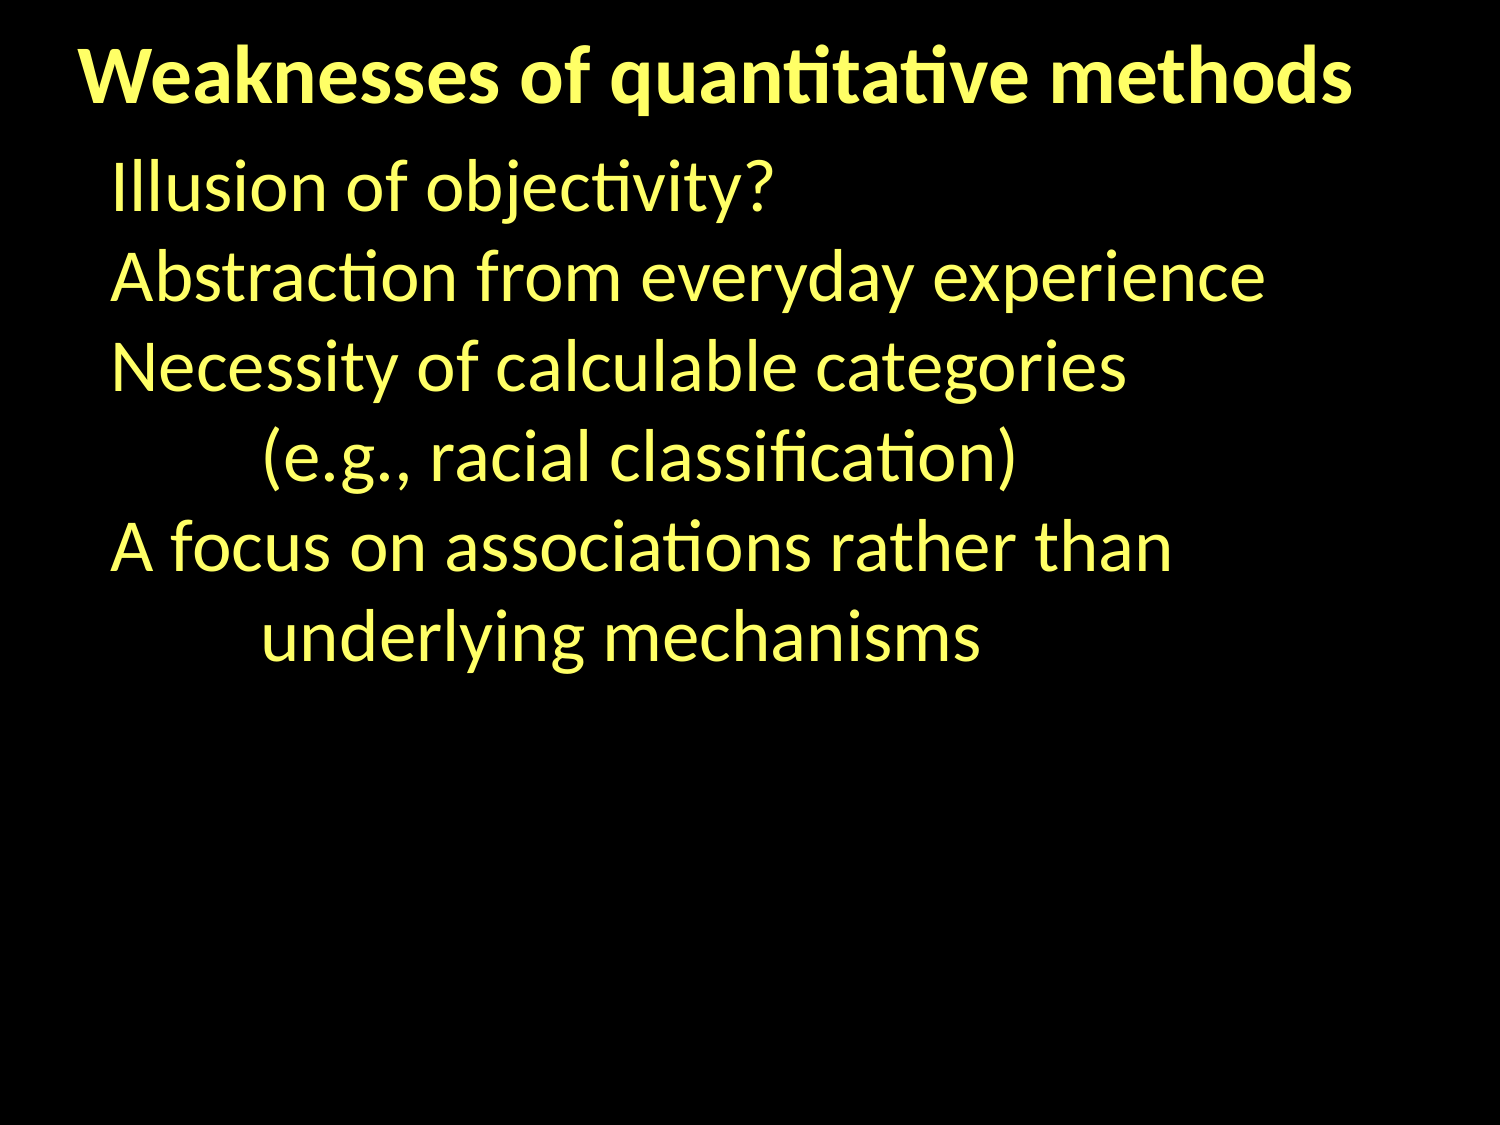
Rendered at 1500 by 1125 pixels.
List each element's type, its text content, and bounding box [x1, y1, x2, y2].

text_box Weaknesses of quantitative methods [62, 12, 1425, 129]
text_box Illusion of objectivity? Abstraction from everyday experience Necessity of calculable categories (e.g., racial classification) A focus on associations rather than underlying mechanisms [95, 128, 1334, 680]
